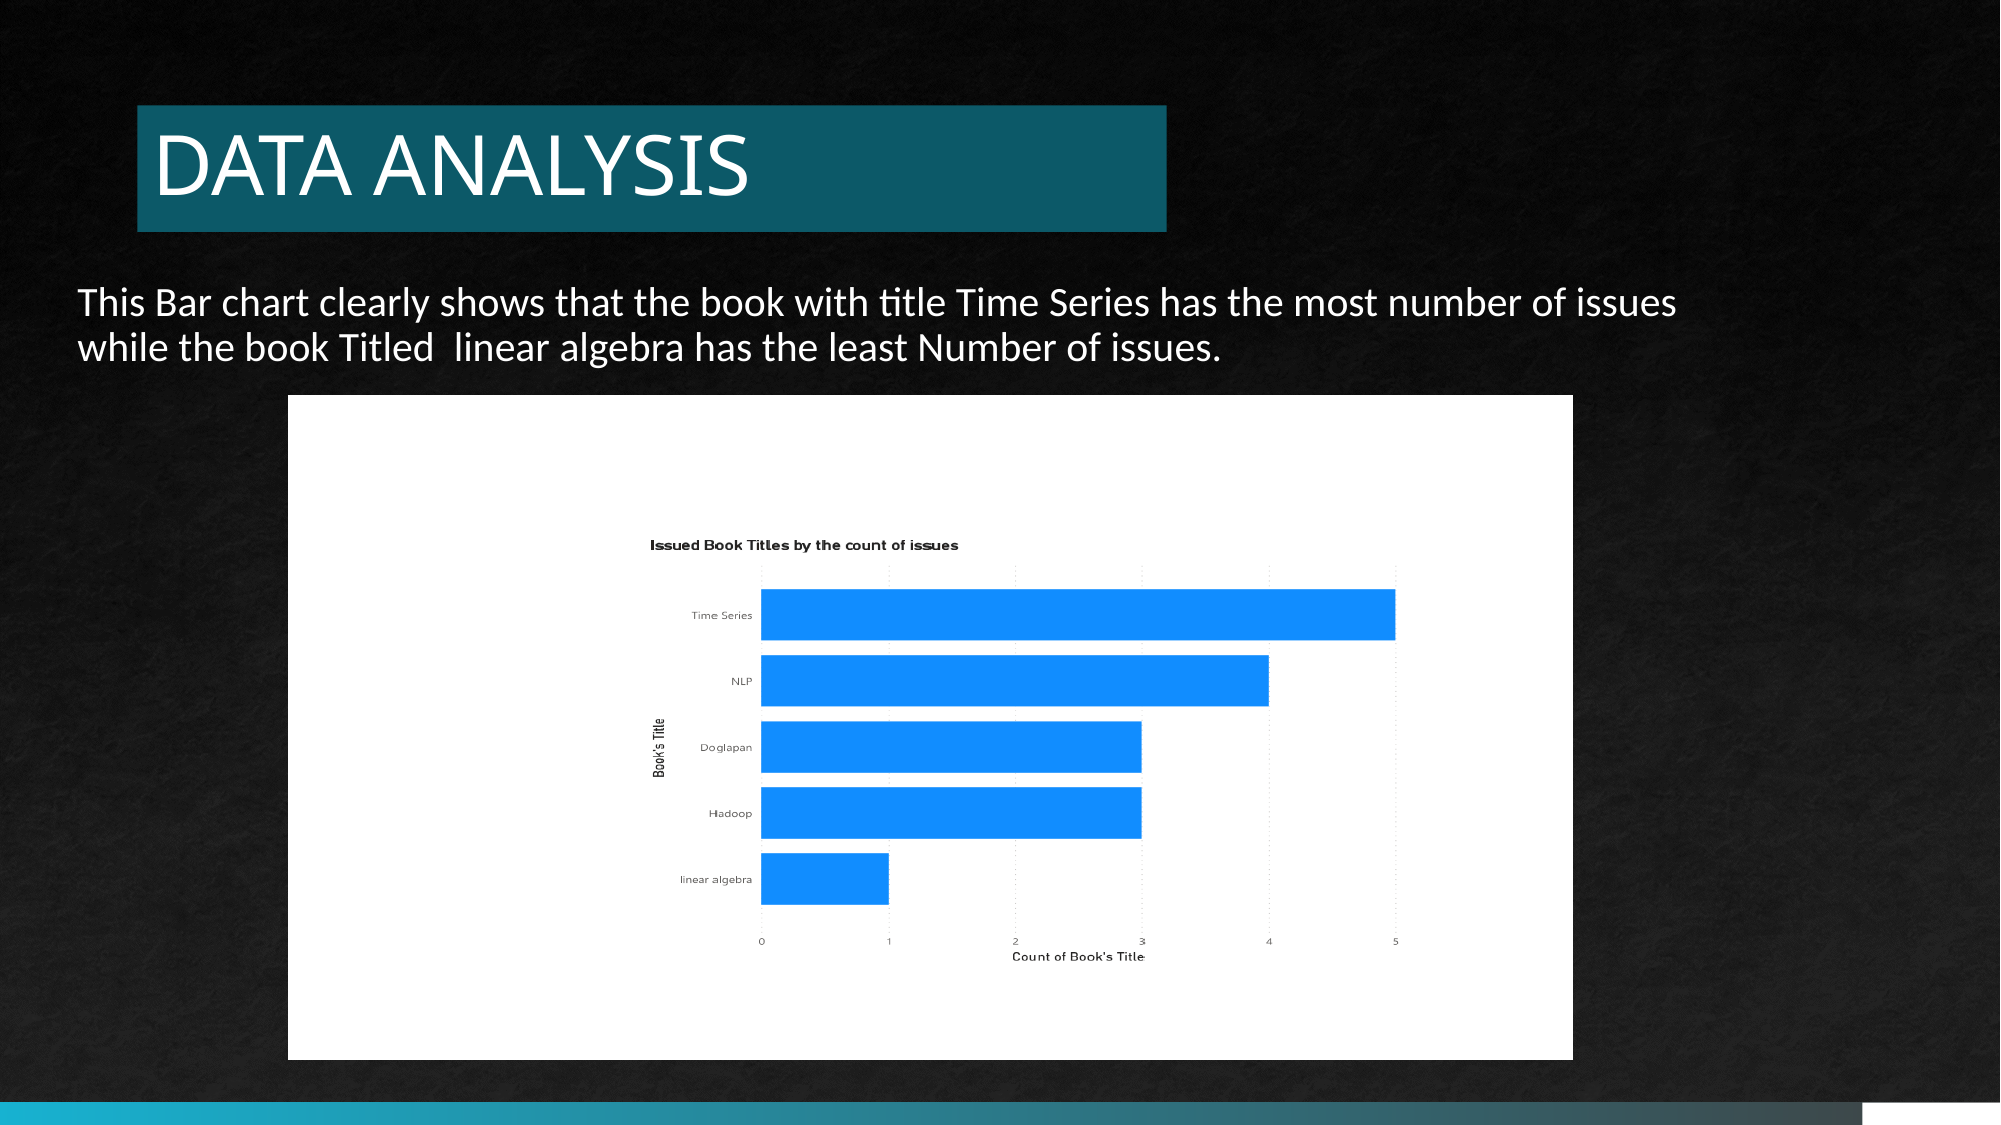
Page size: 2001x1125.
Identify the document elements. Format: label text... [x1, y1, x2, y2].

title DATA ANALYSIS [137, 105, 1167, 232]
list This Bar chart clearly shows that the book with title Time Series has the most number of issues while the book Titled linear algebra has the least Number of issues. [62, 273, 1788, 988]
picture [0, 0, 2000, 1103]
